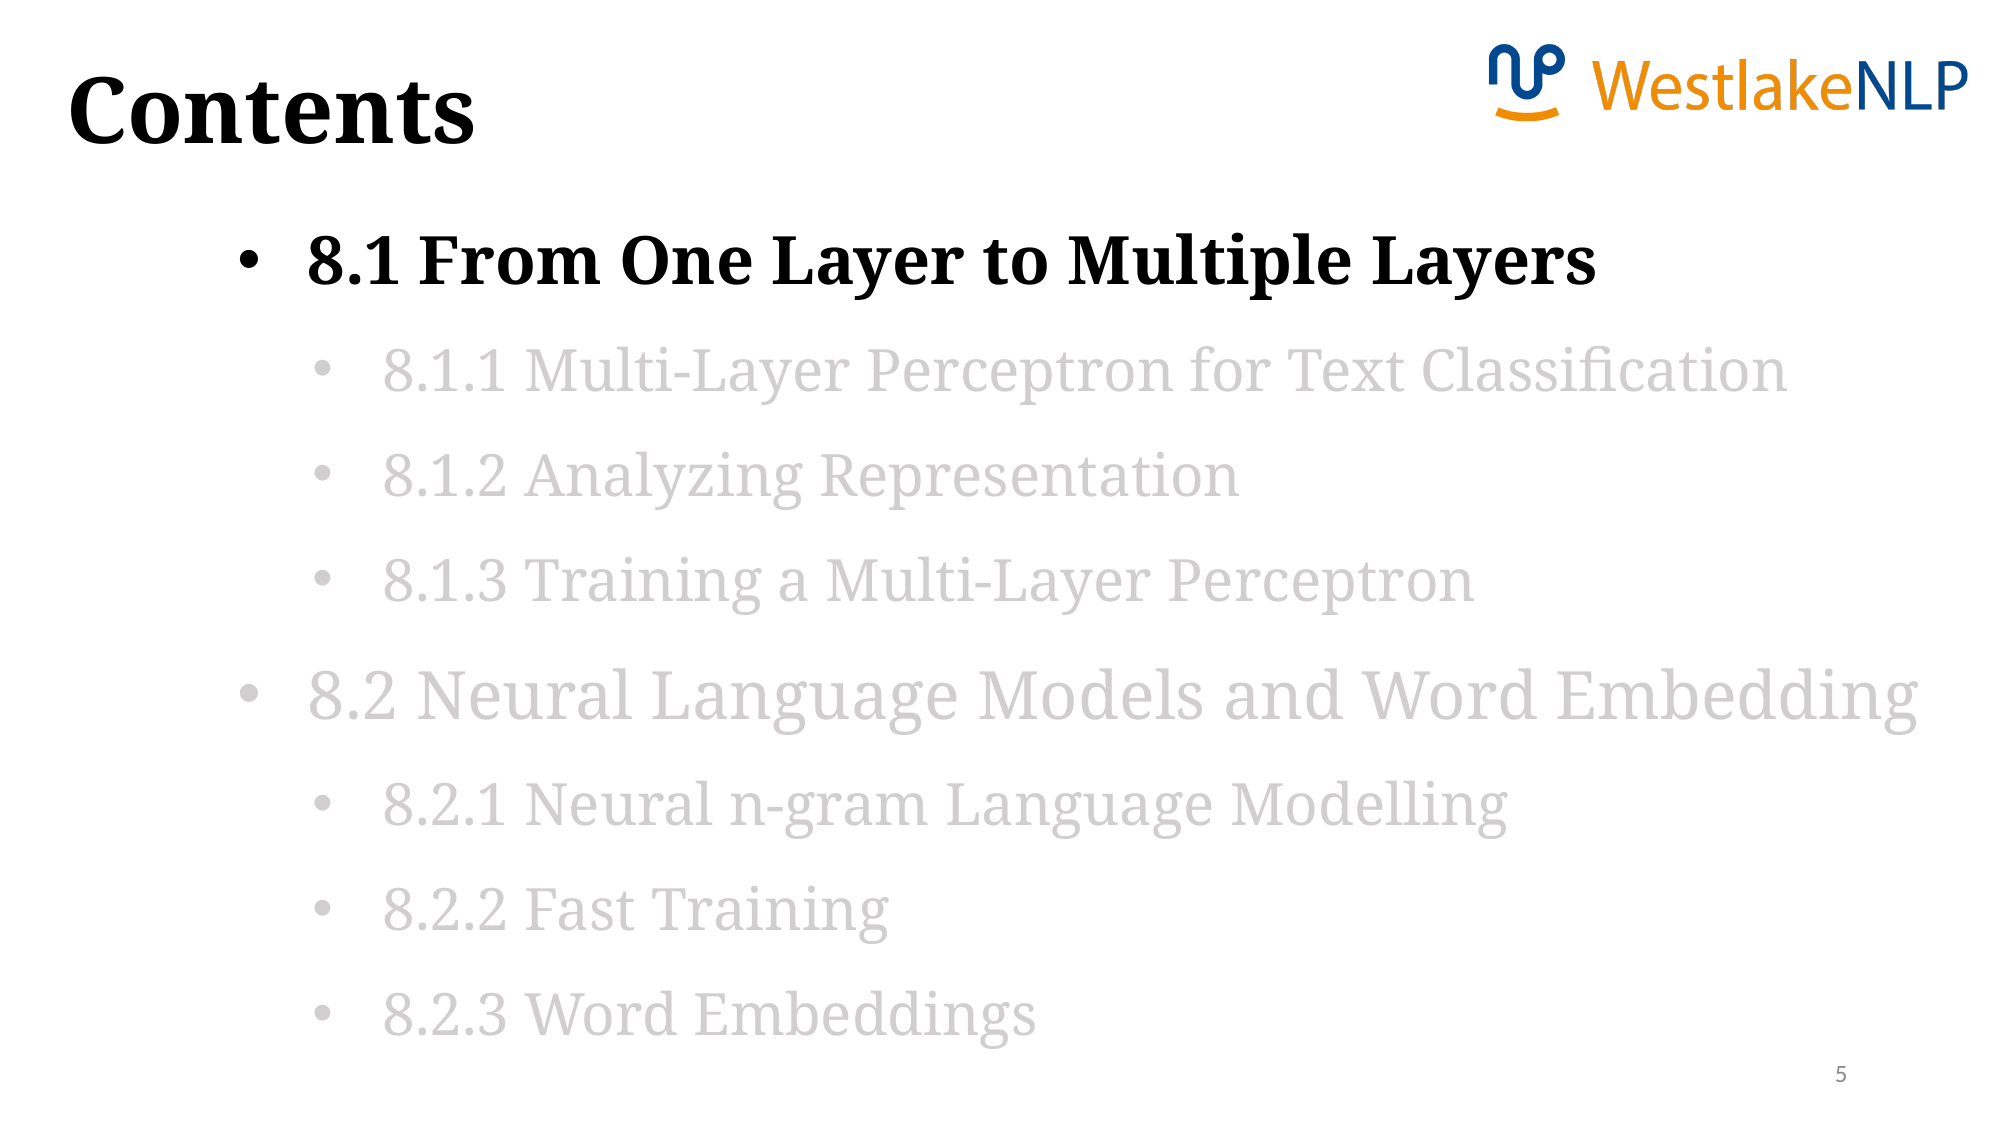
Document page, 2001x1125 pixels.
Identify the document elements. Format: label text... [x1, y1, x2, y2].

text_box Contents [51, 44, 552, 169]
slide_number 5 [1412, 1055, 1863, 1103]
text_box 8.1 From One Layer to Multiple Layers 8.1.1 Multi-Layer Perceptron for Text Classification 8.1.2 Analyzing Representation 8.1.3 Training a Multi-Layer Perceptron 8.2 Neural Language Models and Word Embedding 8.2.1 Neural n-gram Language Modelling 8.2.2 Fast Training 8.2.3 Word Embeddings [222, 170, 1935, 1055]
picture [1459, 0, 2000, 170]
